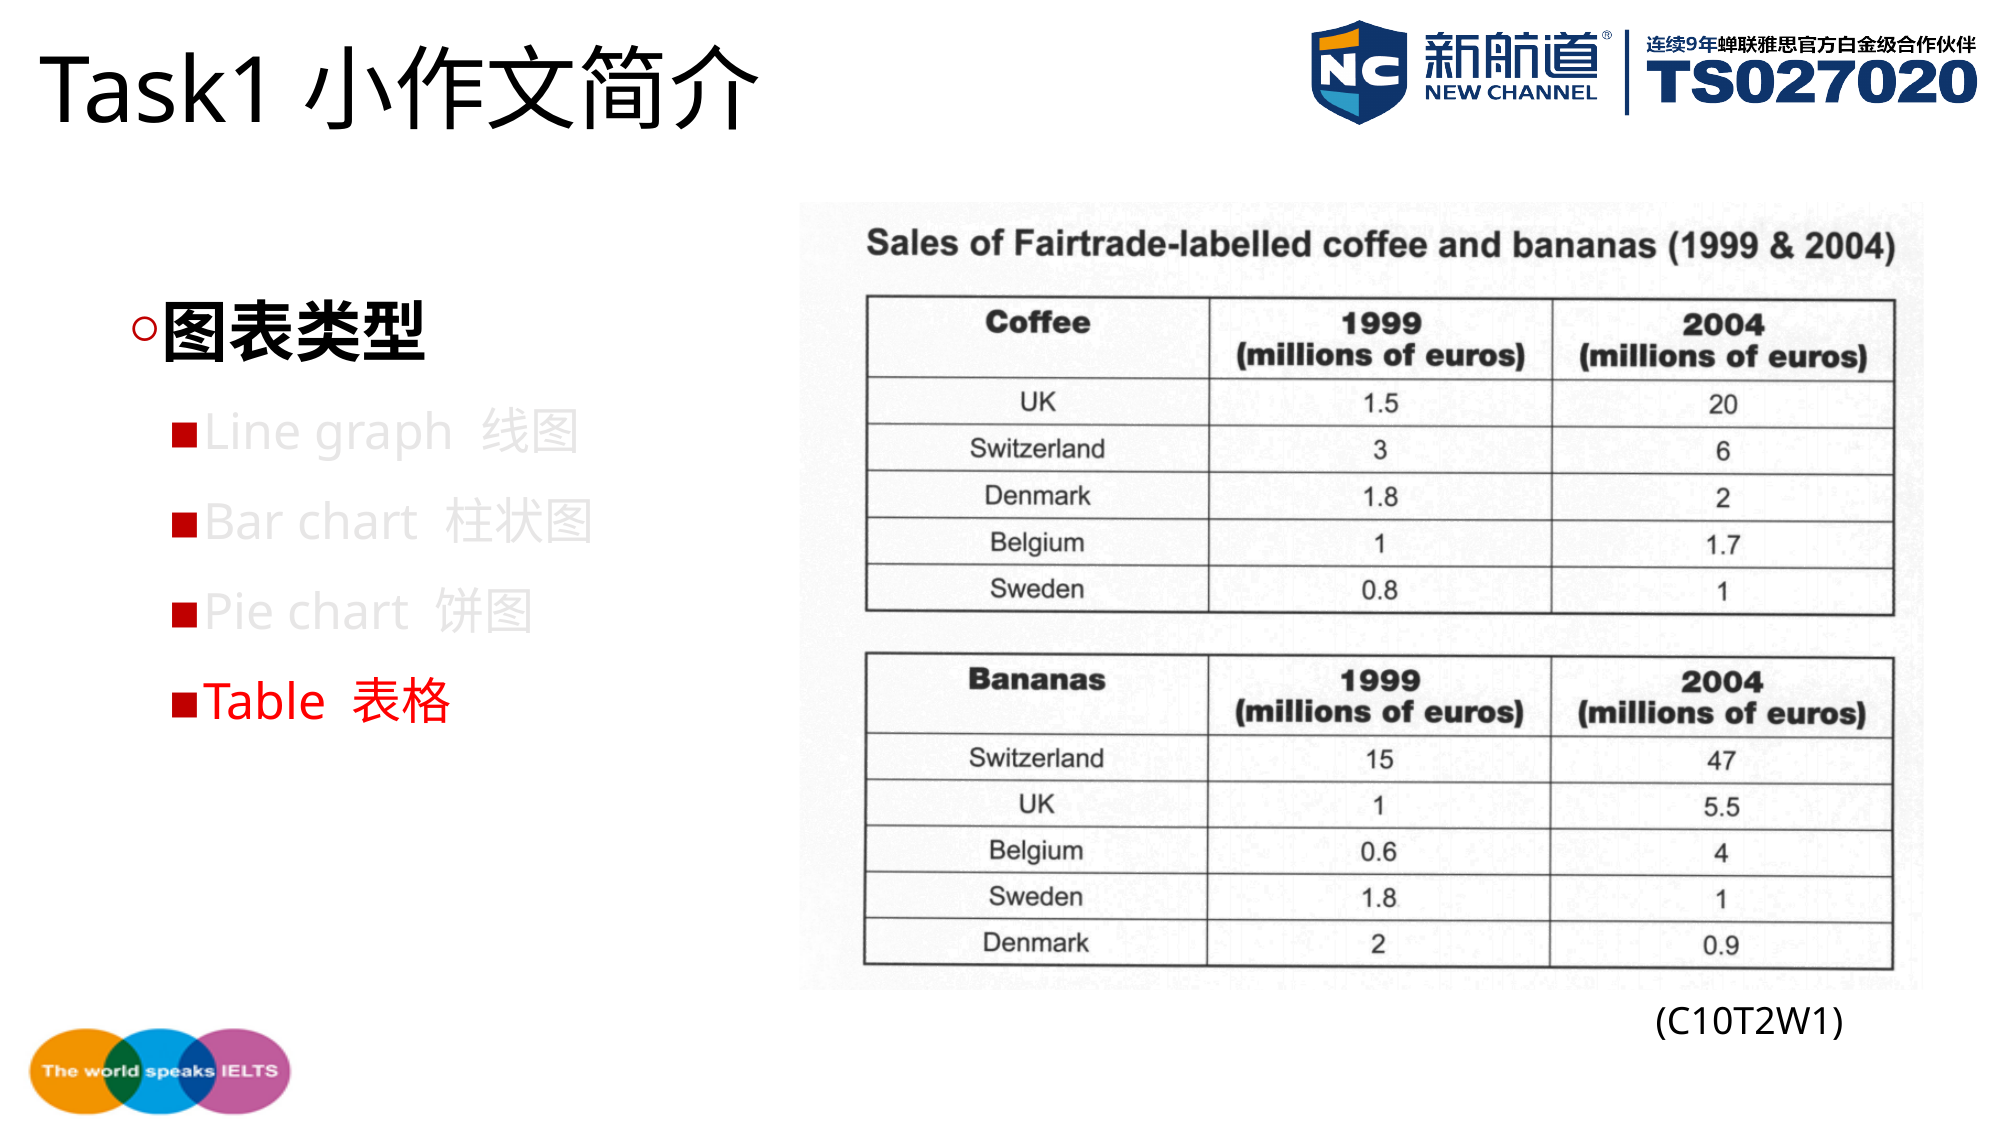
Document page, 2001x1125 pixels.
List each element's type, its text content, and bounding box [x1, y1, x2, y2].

text_box Task1小作文简介 [24, 0, 1750, 202]
picture [4, 1024, 311, 1122]
text_box 图表类型 Line graph 线图 Bar chart 柱状图 Pie chart 饼图 Table 表格 [113, 201, 799, 737]
text_box (C10T2W1) [1640, 990, 1859, 1050]
picture [1750, 0, 1983, 146]
picture [799, 201, 1924, 990]
